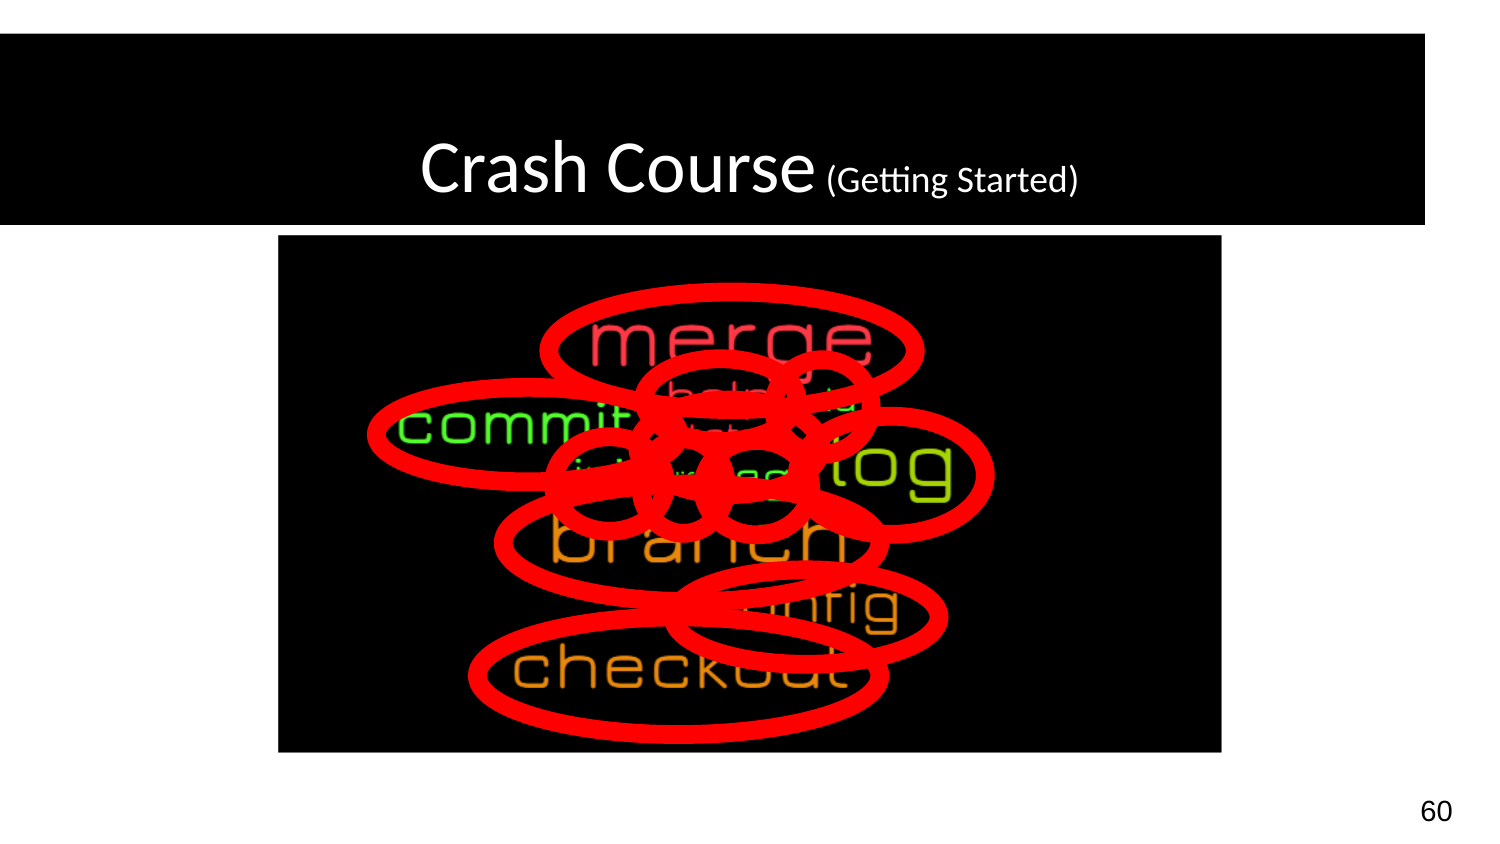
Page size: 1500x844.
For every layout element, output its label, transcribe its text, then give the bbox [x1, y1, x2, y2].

title Crash Course (Getting Started) [75, 33, 1425, 223]
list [276, 234, 1223, 754]
